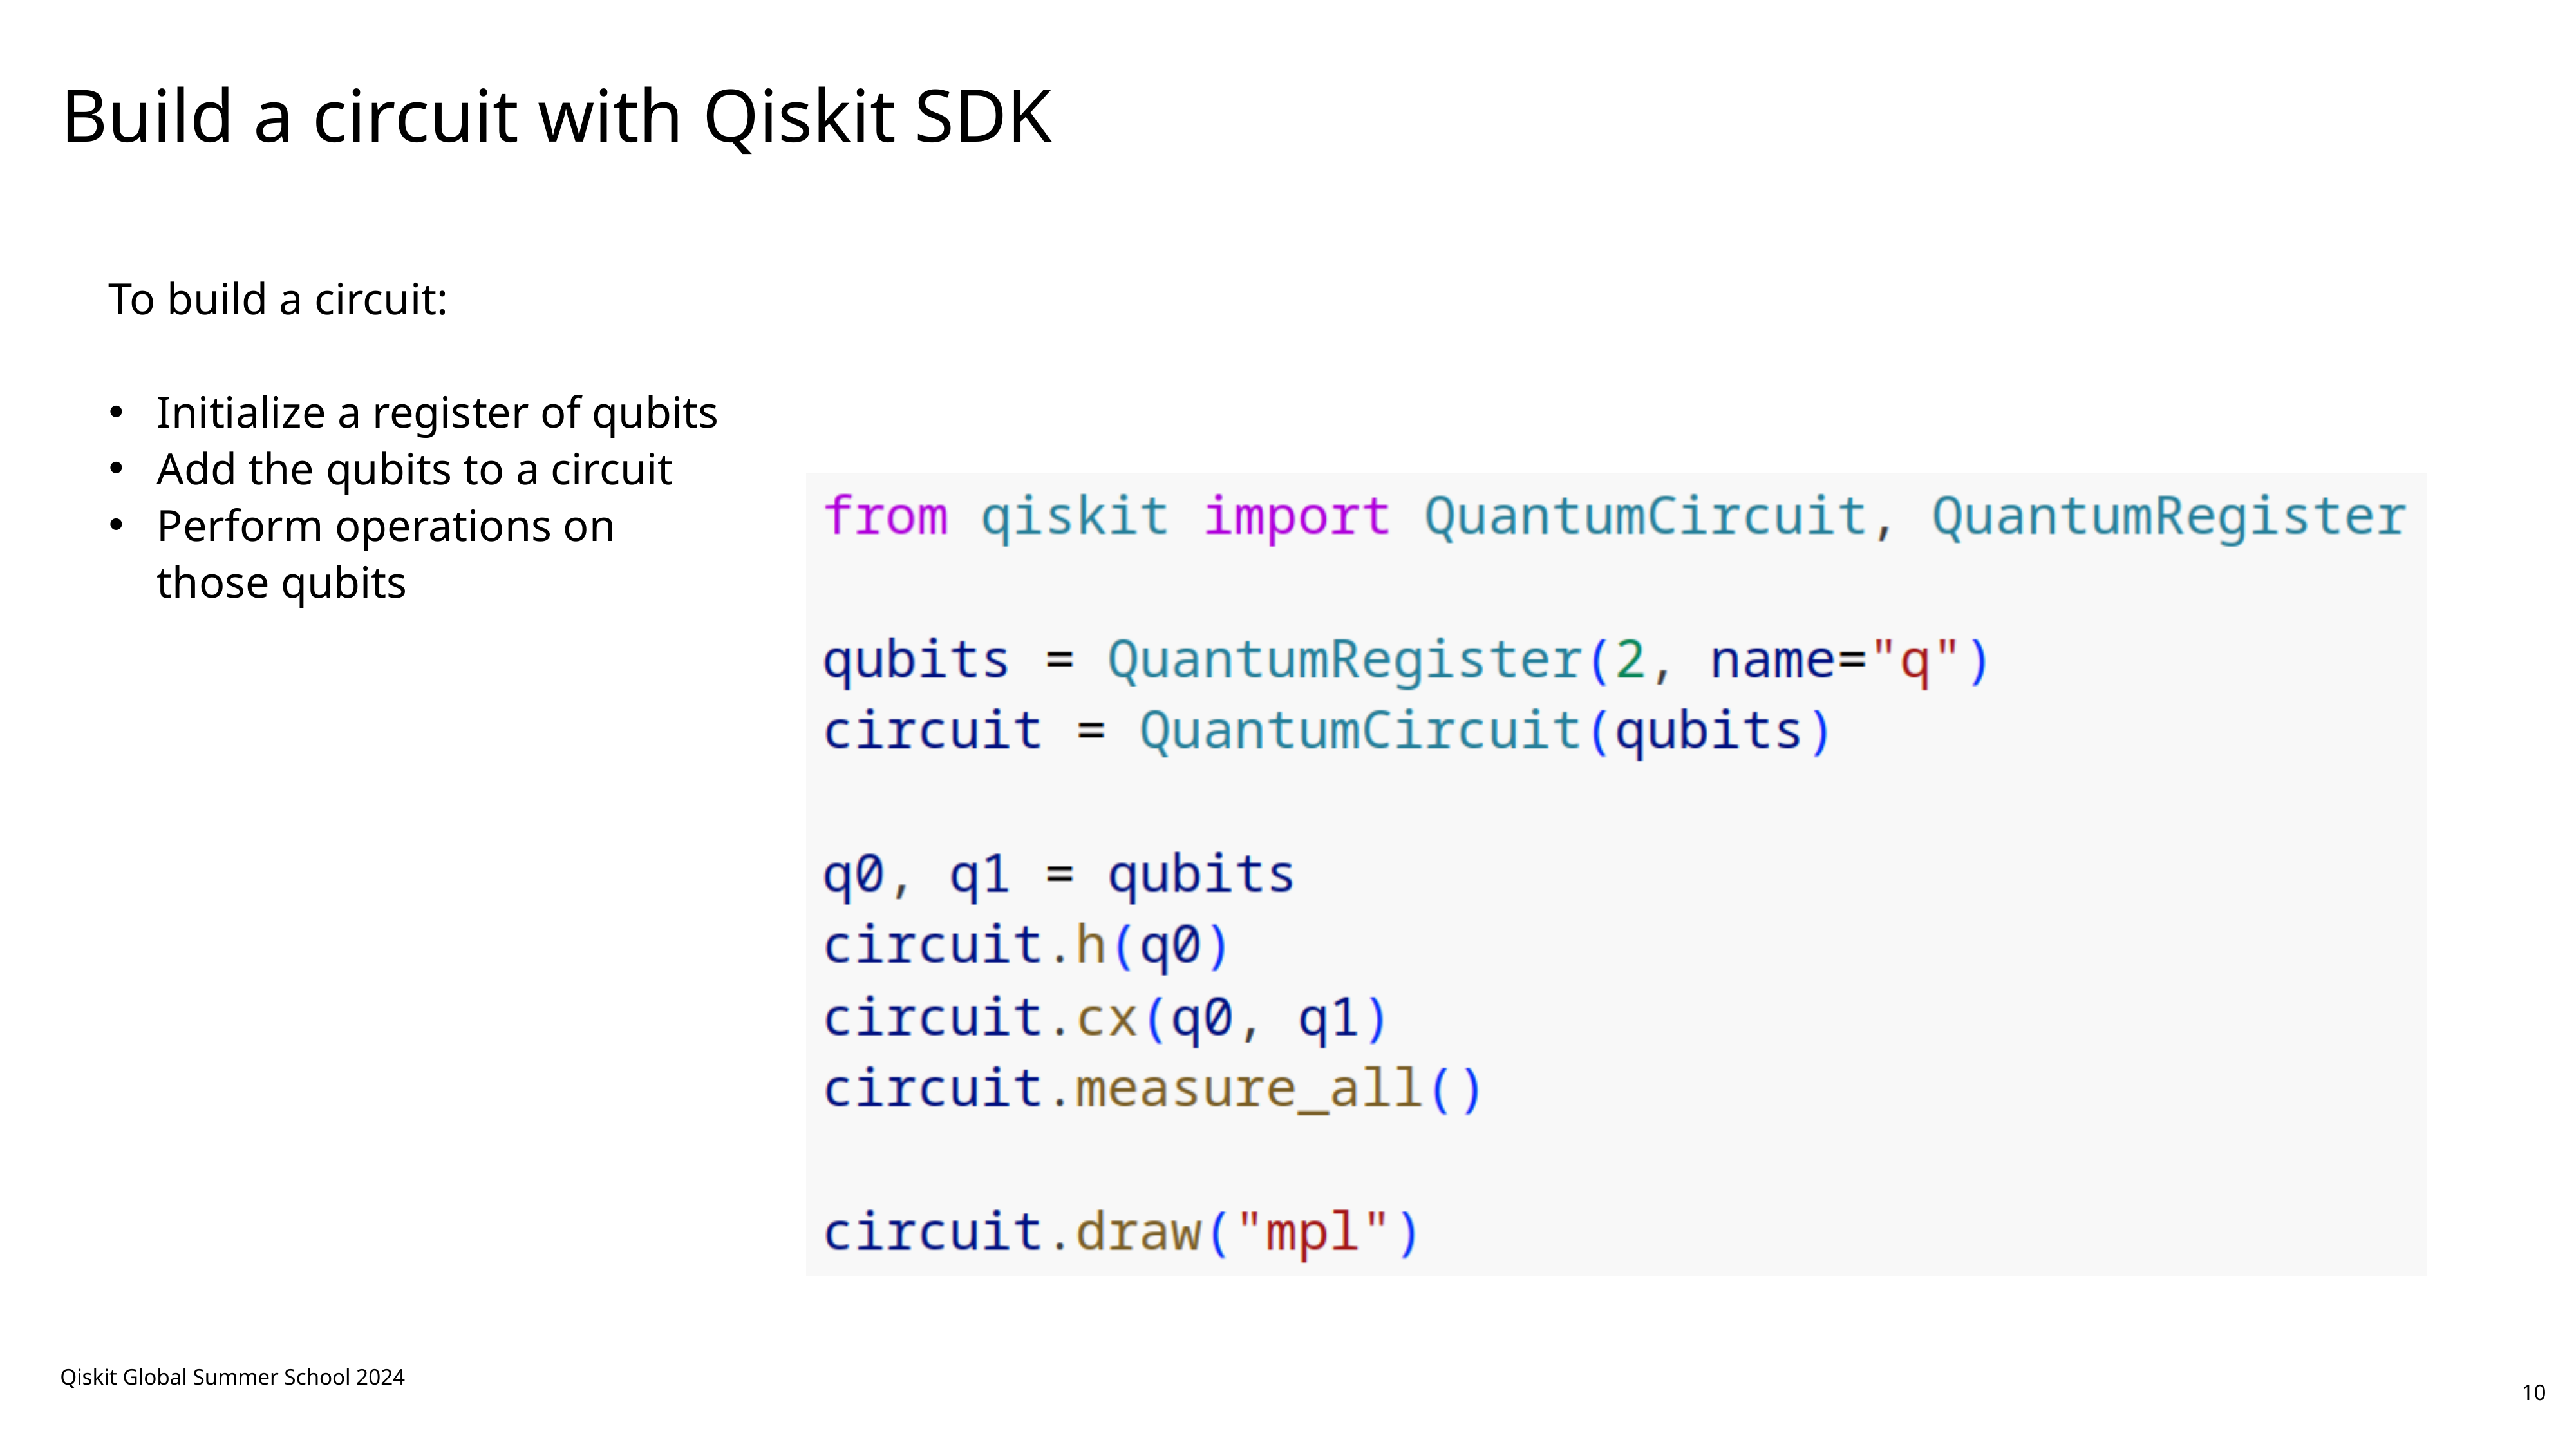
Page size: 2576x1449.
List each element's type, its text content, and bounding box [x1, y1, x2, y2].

picture [805, 473, 2427, 1276]
footer Qiskit Global Summer School 2024 [60, 1352, 584, 1393]
title Build a circuit with Qiskit SDK [60, 60, 1082, 223]
slide_number 10 [2517, 1381, 2547, 1408]
list To build a circuit: Initialize a register of qubits Add the qubits to a circuit Perform operations on those qubits [108, 266, 720, 681]
